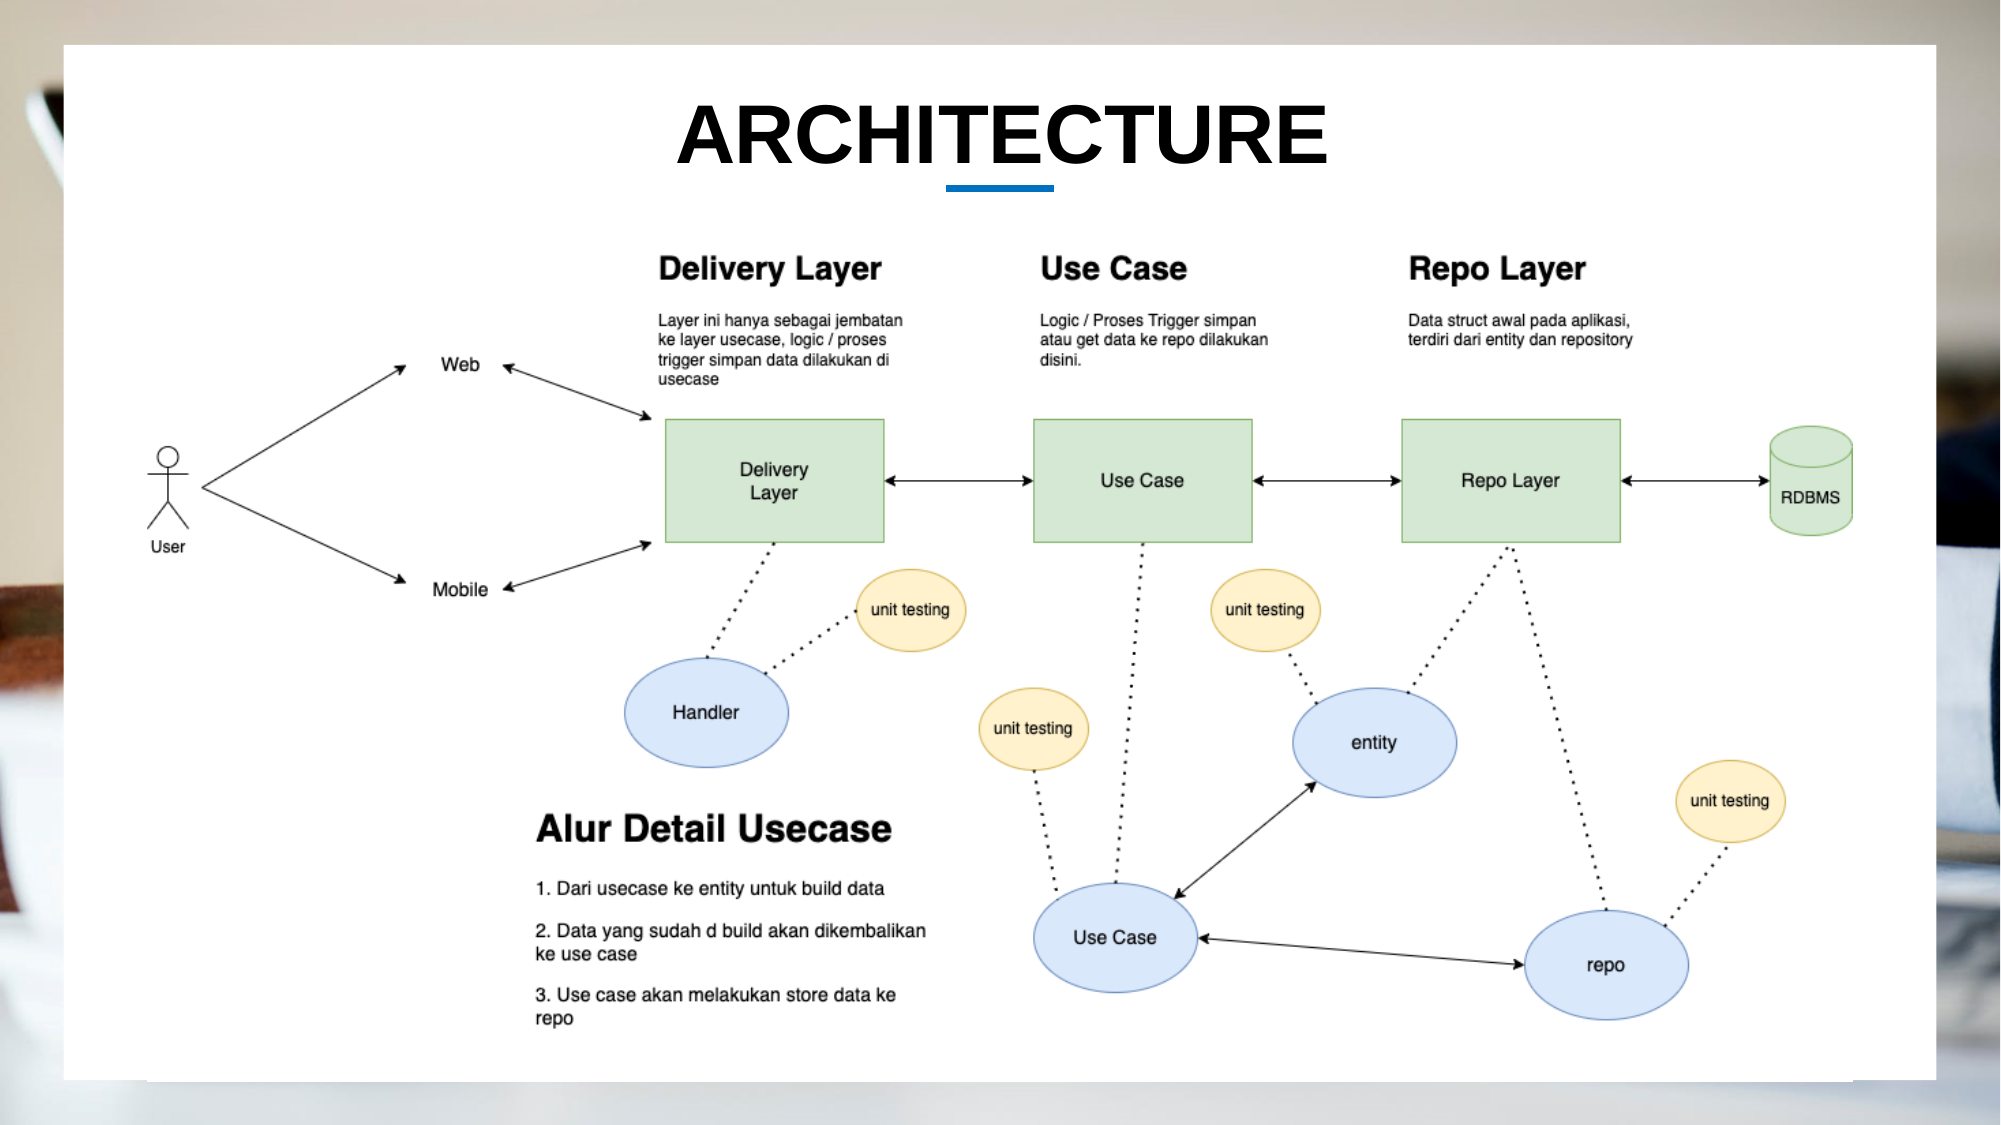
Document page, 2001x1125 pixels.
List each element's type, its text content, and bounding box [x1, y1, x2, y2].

picture [0, 0, 2001, 1125]
text_box ARCHITECTURE [559, 72, 1446, 188]
